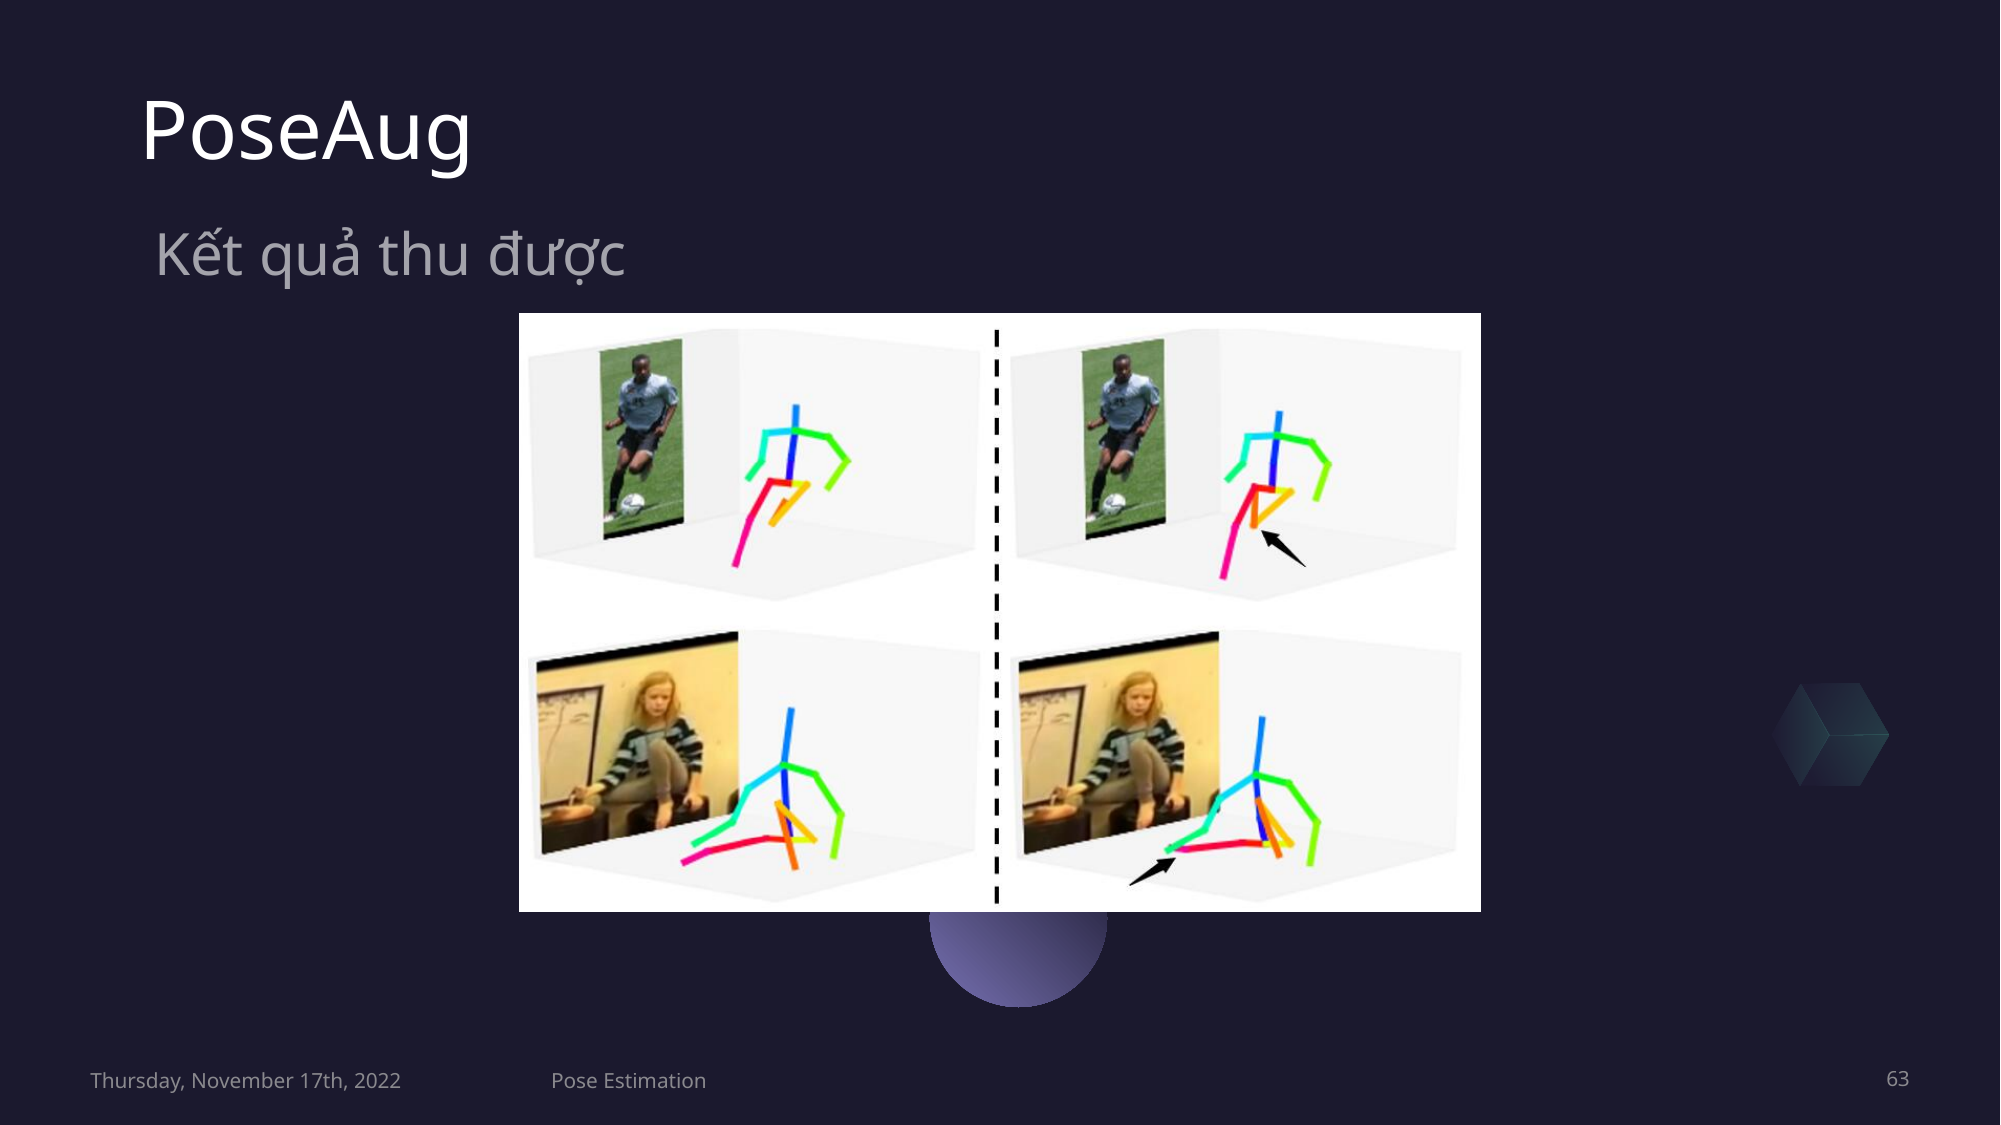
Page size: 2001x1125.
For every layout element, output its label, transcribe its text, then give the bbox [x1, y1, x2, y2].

text_box Kết quả thu được [139, 223, 1959, 295]
footer Pose Estimation [551, 1067, 1598, 1093]
slide_number 63 [1632, 1067, 1910, 1093]
picture [519, 313, 1481, 912]
title PoseAug [139, 48, 792, 176]
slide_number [90, 1067, 522, 1093]
